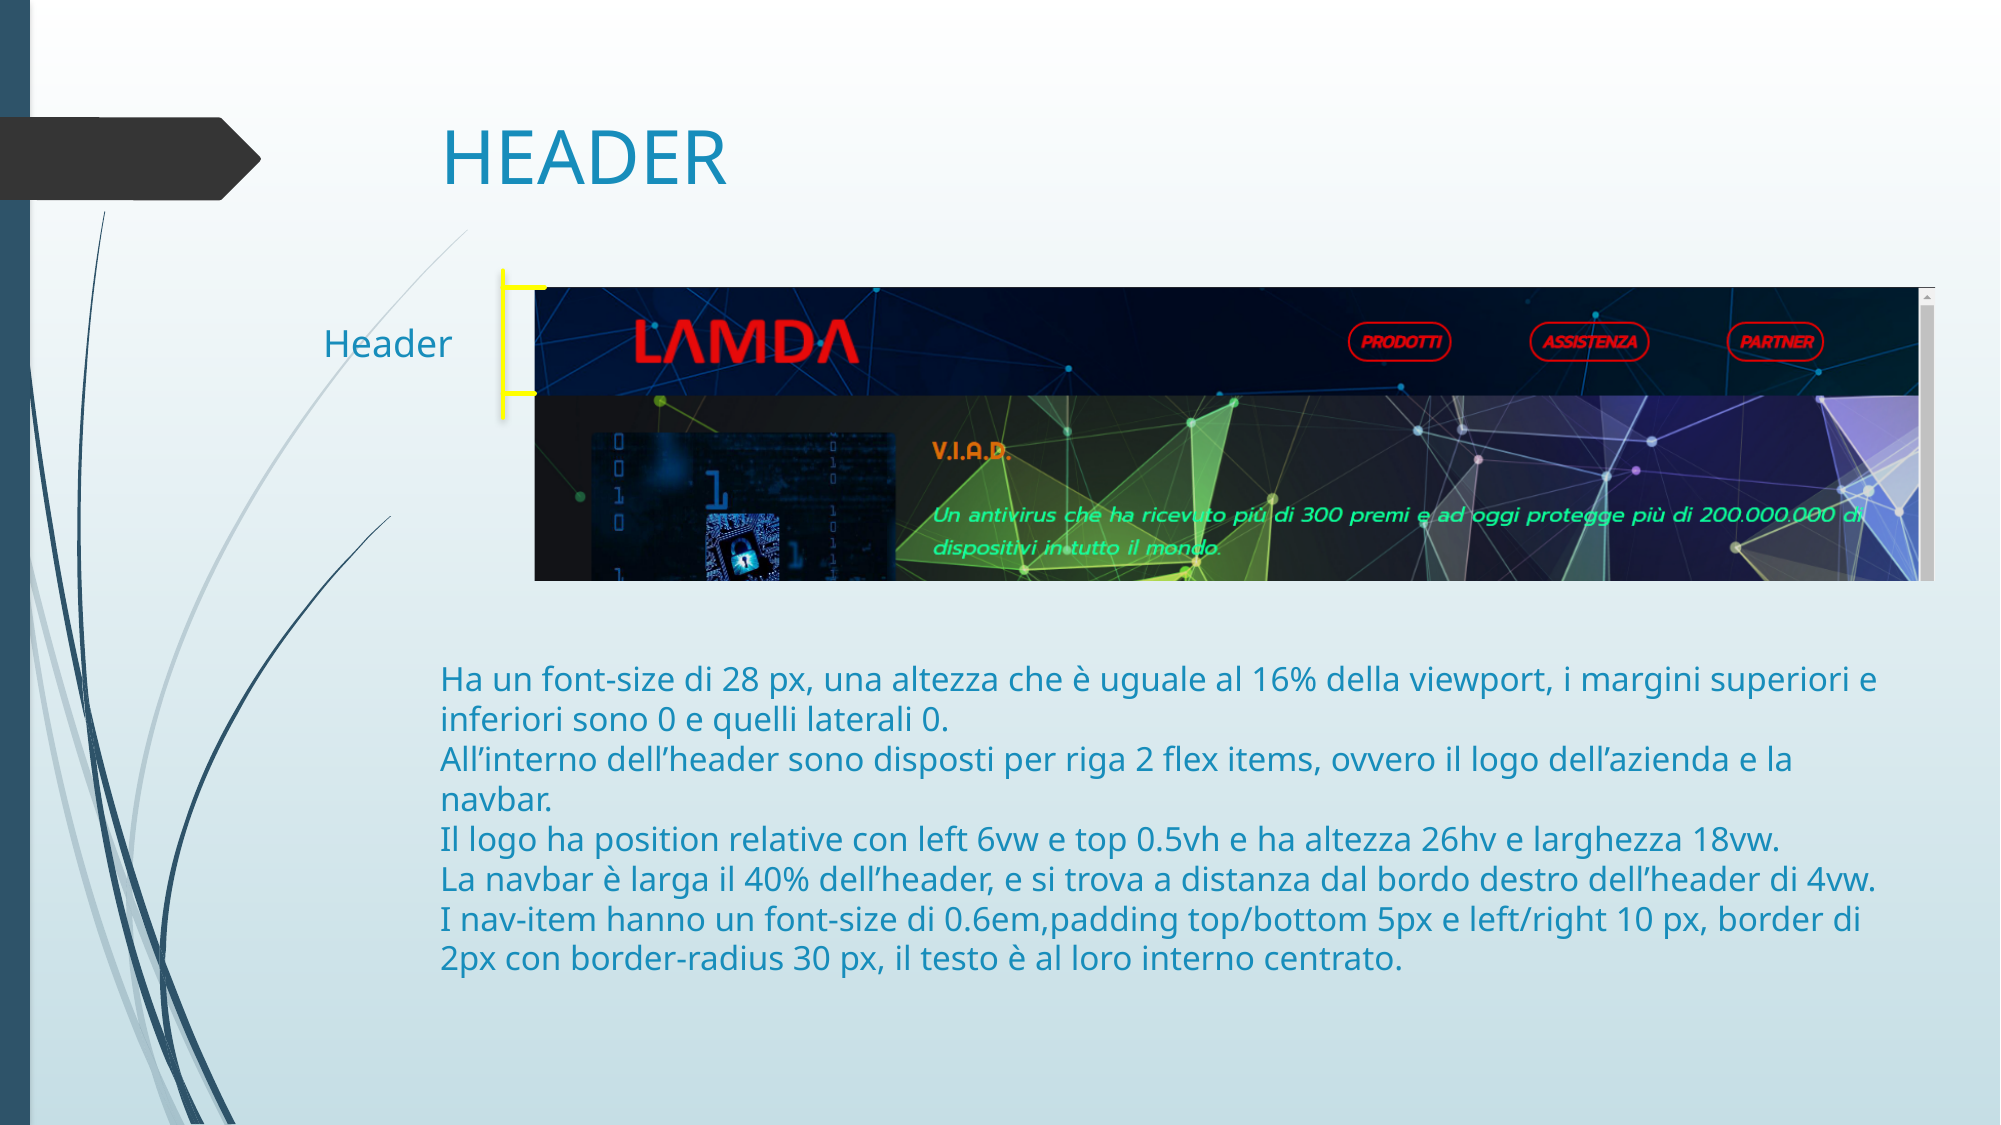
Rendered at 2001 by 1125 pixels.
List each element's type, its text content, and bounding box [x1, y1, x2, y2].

text_box Header [308, 312, 484, 373]
text_box Ha un font-size di 28 px, una altezza che è uguale al 16% della viewport, i margini superiori e inferiori sono 0 e quelli laterali 0. All’interno dell’header sono disposti per riga 2 flex items, ovvero il logo dell’azienda e la navbar. Il logo ha position relative con left 6vw e top 0.5vh e ha altezza 26hv e larghezza 18vw. La navbar è larga il 40% dell’header, e si trova a distanza dal bordo destro dell’header di 4vw. I nav-item hanno un font-size di 0.6em,padding top/bottom 5px e left/right 10 px, border di 2px con border-radius 30 px, il testo è al loro interno centrato. [425, 650, 1919, 985]
picture [534, 286, 1936, 581]
title HEADER [425, 102, 1888, 313]
